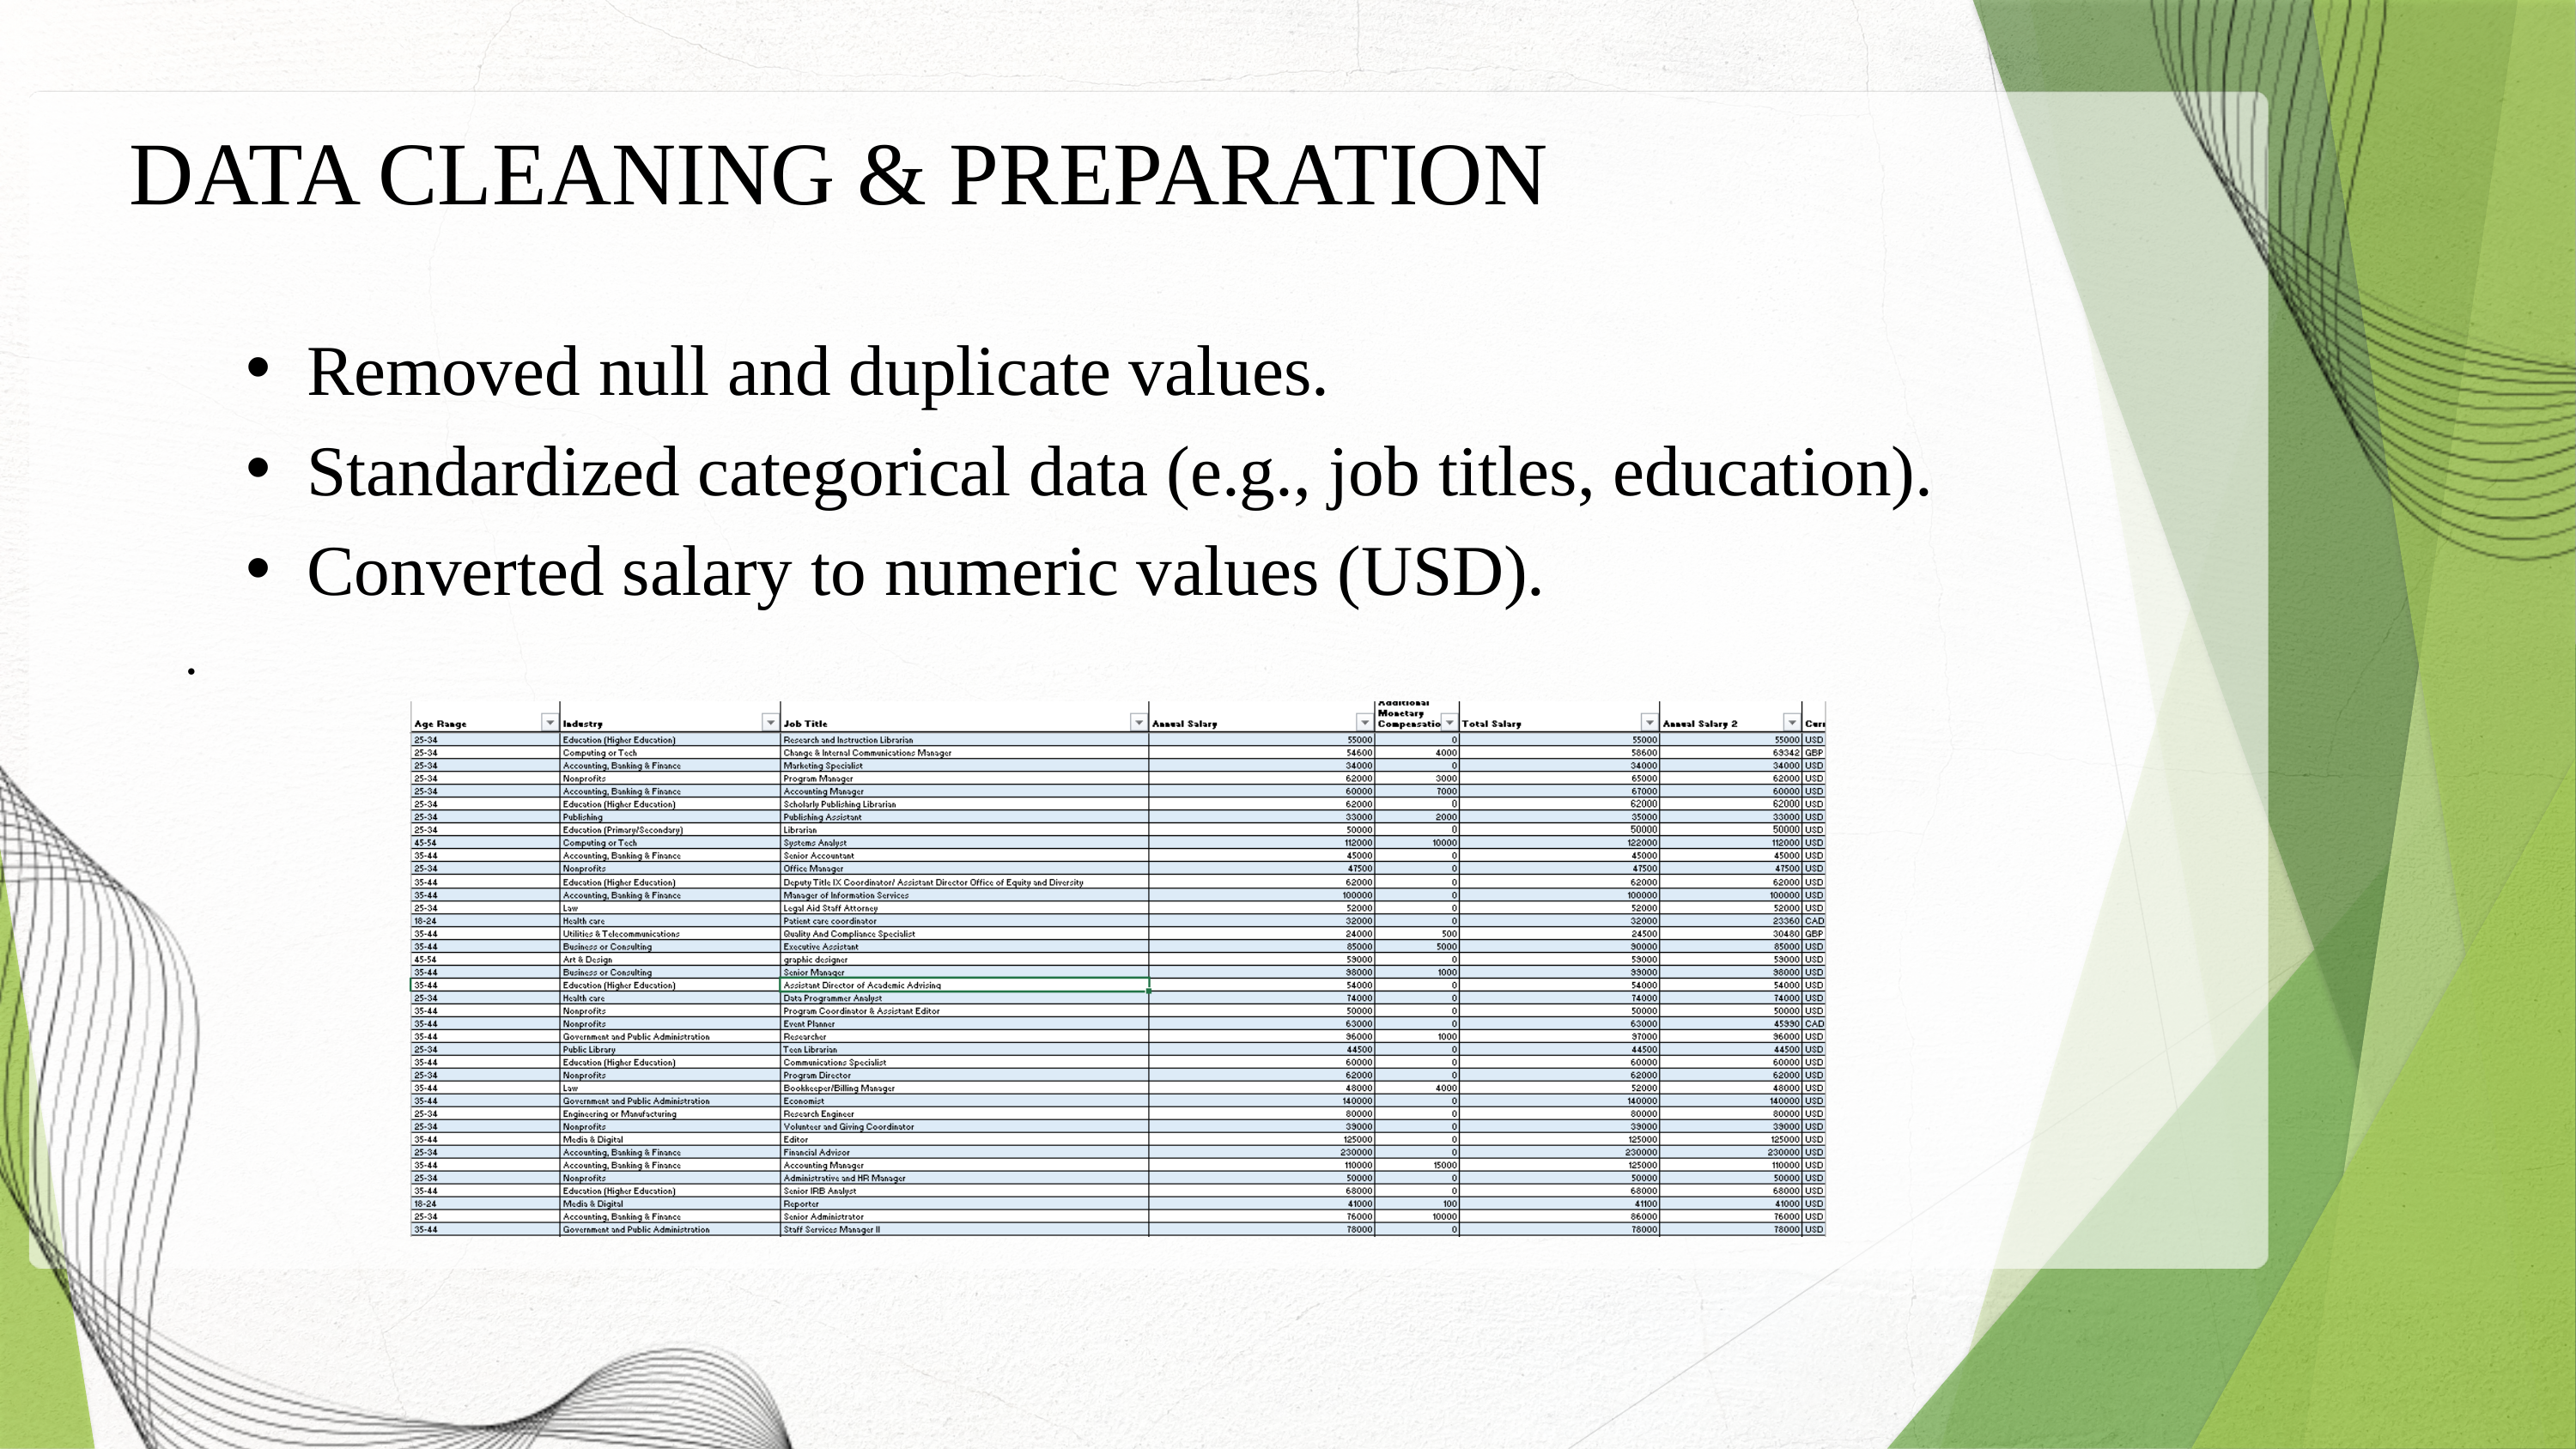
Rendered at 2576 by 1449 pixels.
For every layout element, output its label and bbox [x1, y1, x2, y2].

picture [410, 701, 1828, 1238]
text_box [0, 0, 2576, 1449]
